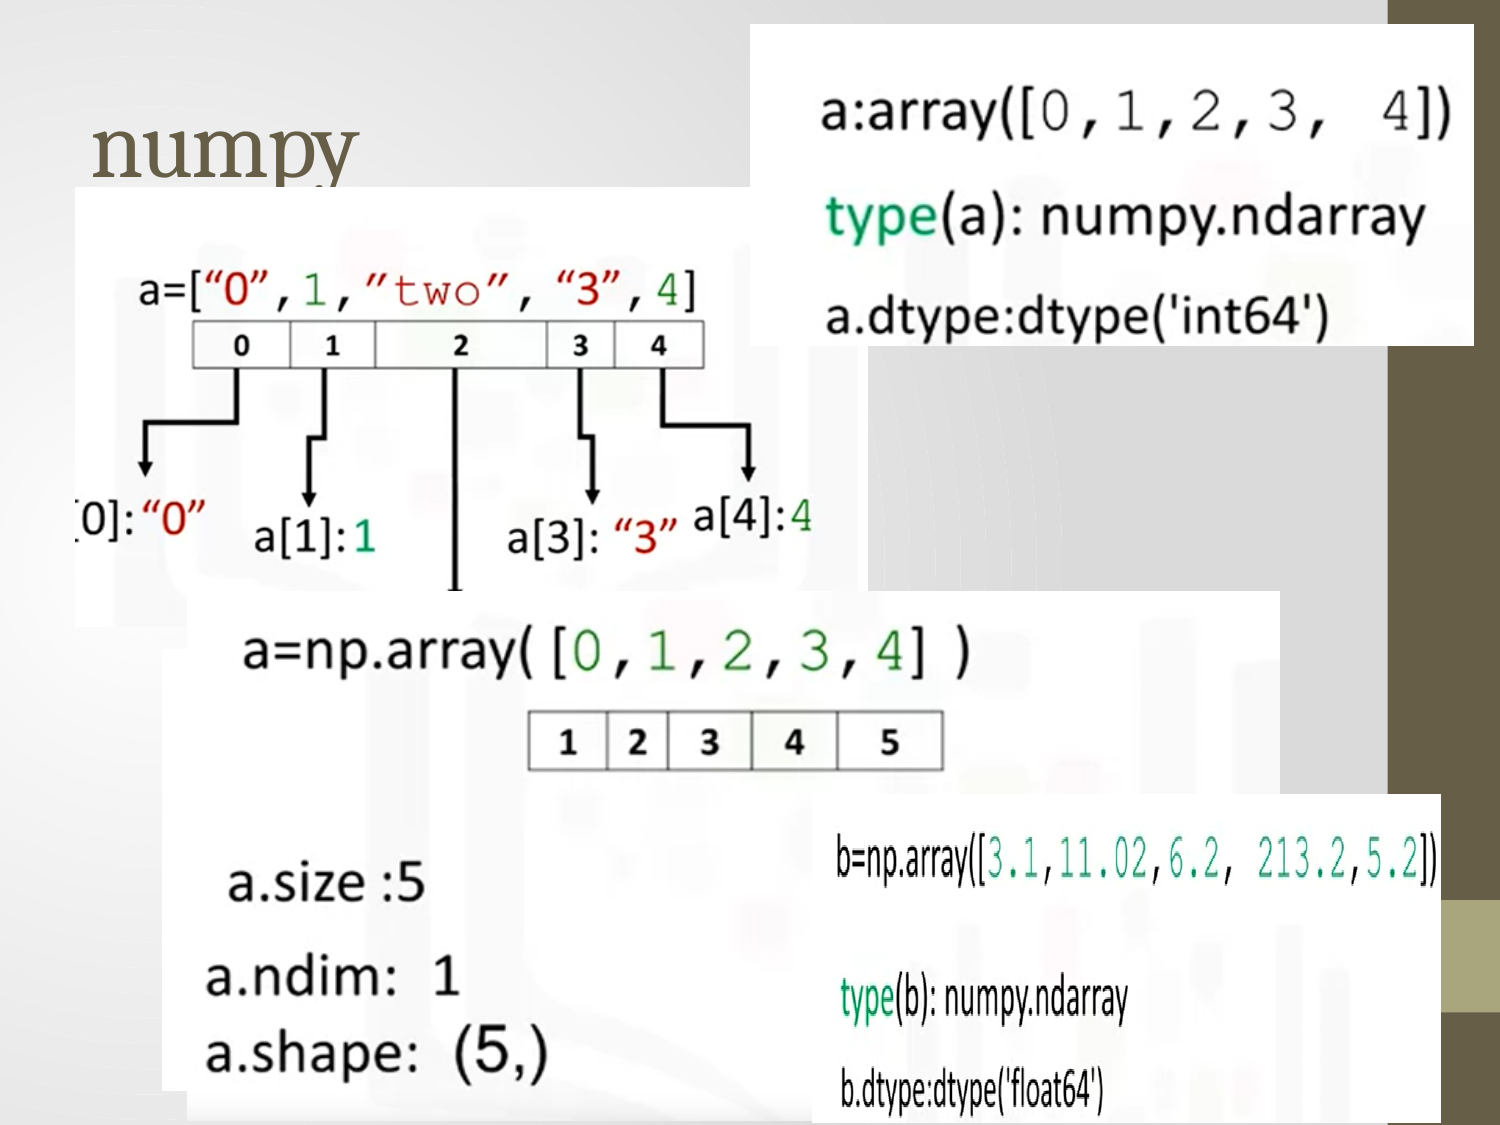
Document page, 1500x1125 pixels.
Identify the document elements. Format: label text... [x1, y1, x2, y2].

picture [161, 590, 1442, 1123]
title numpy [75, 45, 746, 182]
picture [749, 24, 1474, 346]
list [74, 186, 868, 627]
